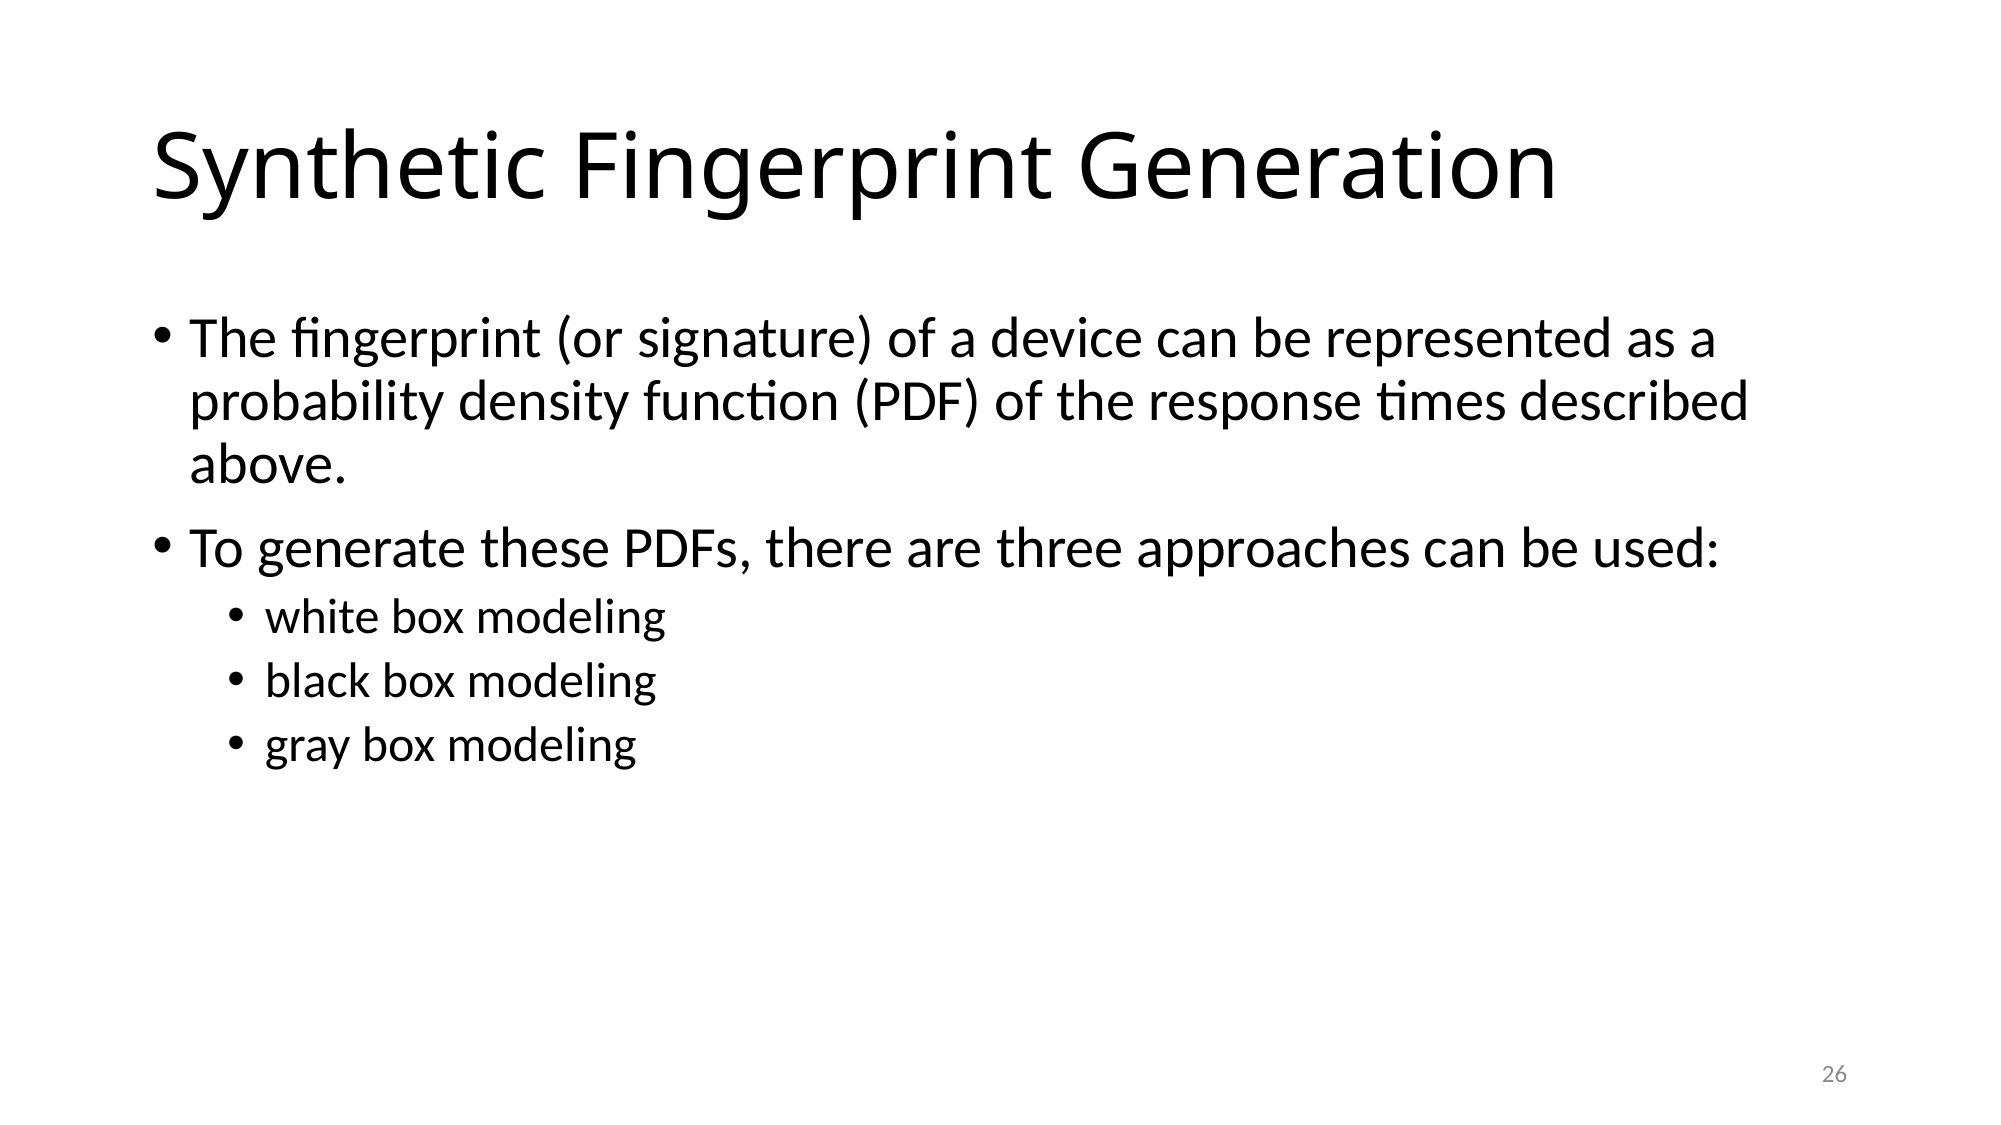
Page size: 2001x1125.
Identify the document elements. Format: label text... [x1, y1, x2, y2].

title Synthetic Fingerprint Generation [137, 59, 1863, 278]
list The fingerprint (or signature) of a device can be represented as a probability density function (PDF) of the response times described above. To generate these PDFs, there are three approaches can be used: white box modeling black box modeling gray box modeling [137, 299, 1863, 1014]
slide_number 26 [1412, 1042, 1863, 1103]
